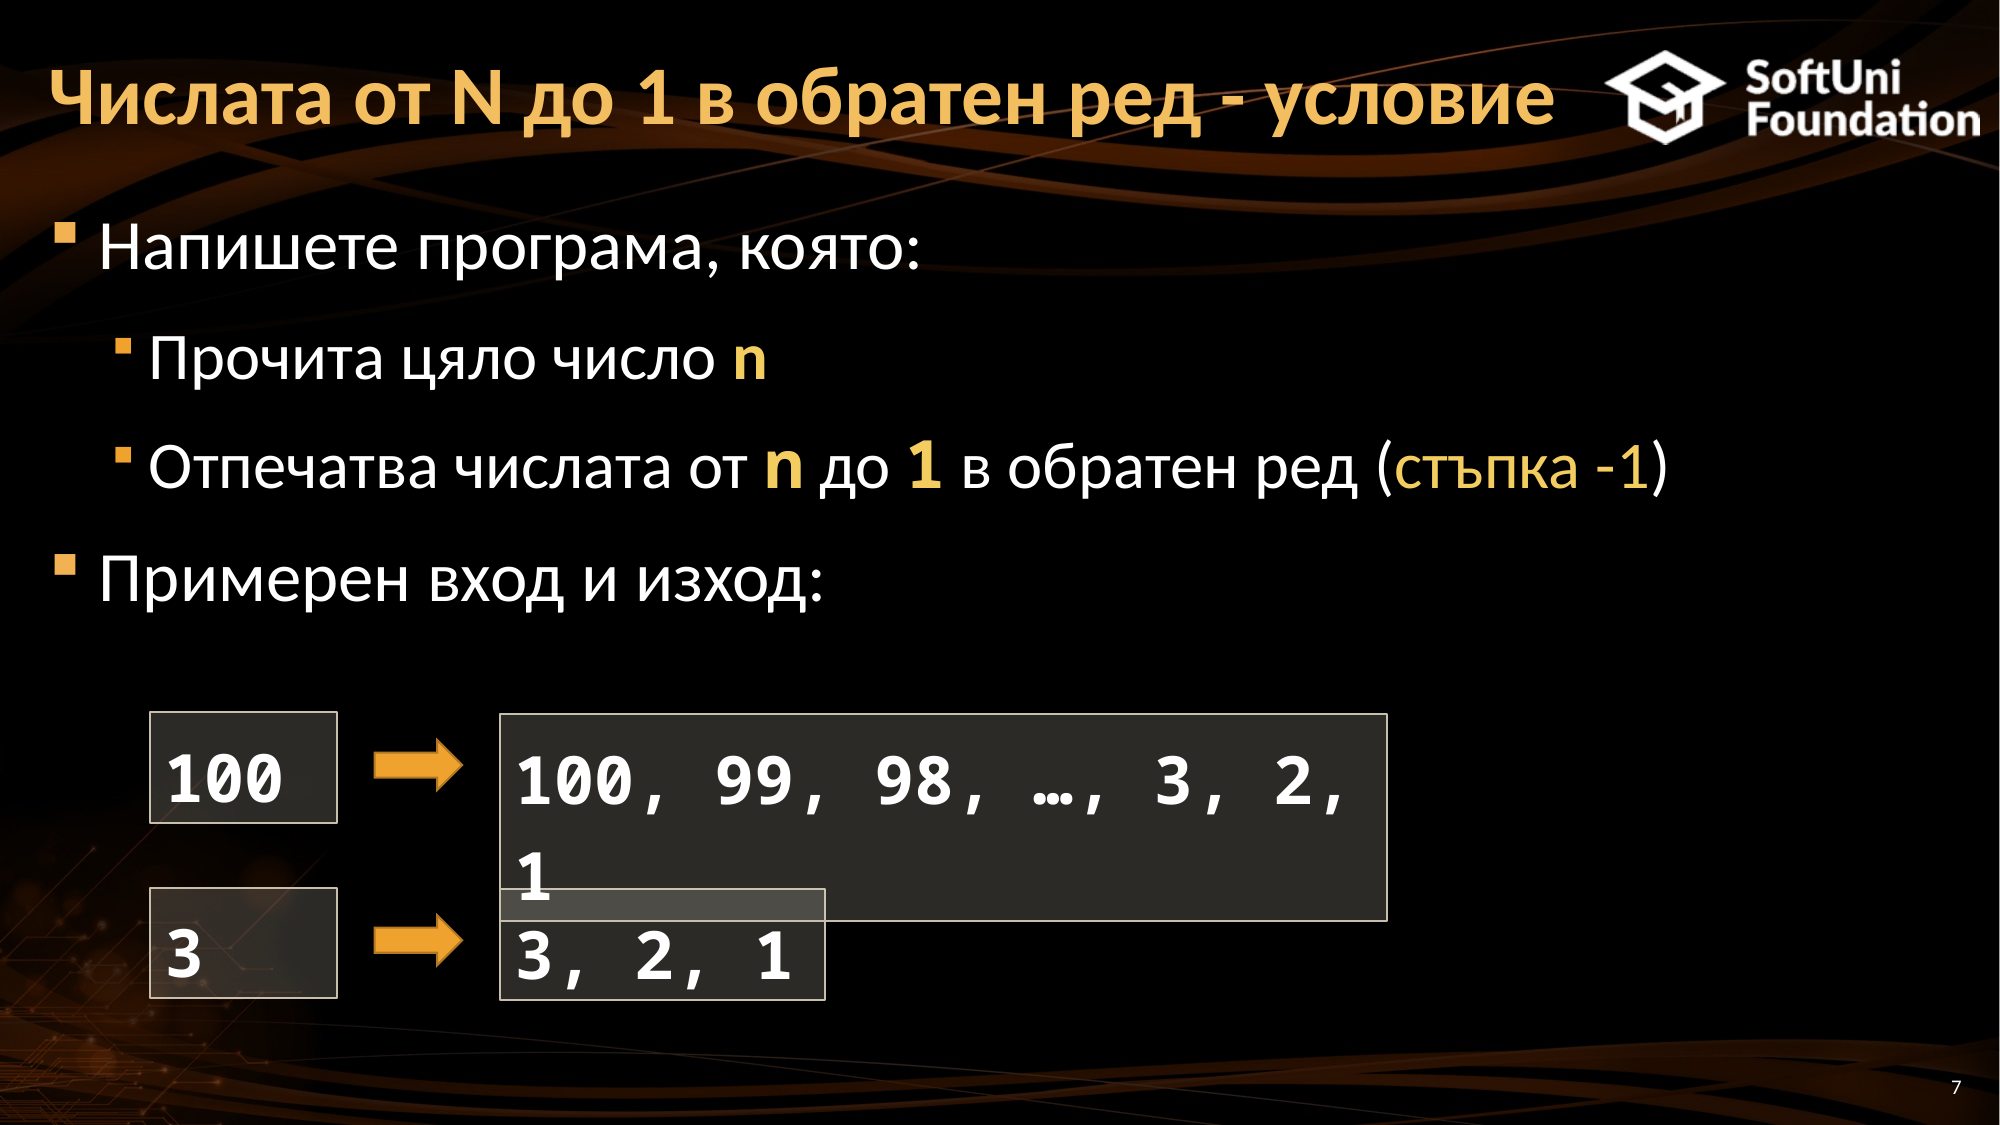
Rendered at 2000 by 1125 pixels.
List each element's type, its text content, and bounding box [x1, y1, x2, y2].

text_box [149, 887, 825, 1002]
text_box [149, 712, 1388, 827]
list Напишете програма, която: Прочита цяло число n Отпечатва числата от n до 1 в обратен ред (стъпка -1) Примерен вход и изход: [31, 188, 1968, 1103]
title Числата от N до 1 в обратен ред - условие [30, 6, 1602, 189]
picture [0, 0, 2000, 1125]
